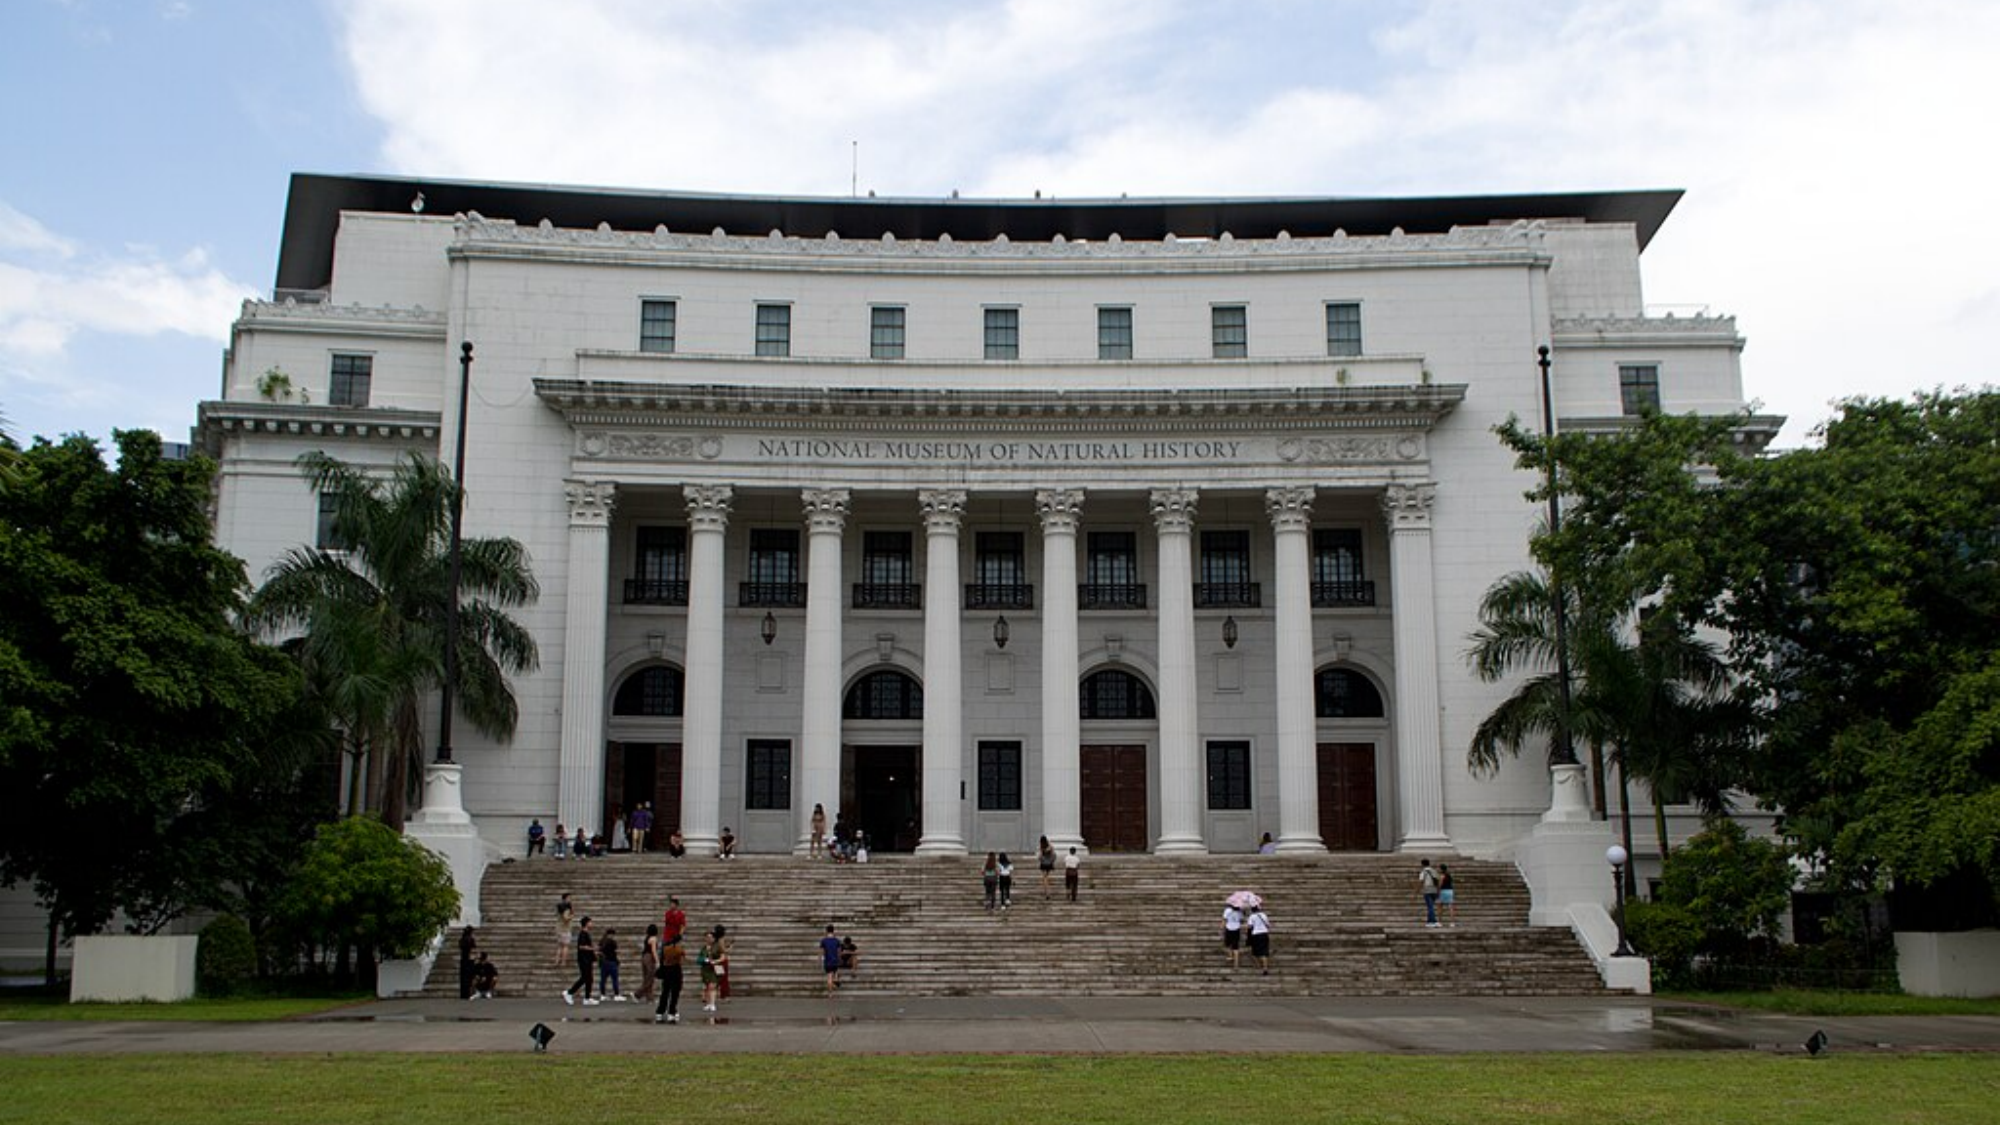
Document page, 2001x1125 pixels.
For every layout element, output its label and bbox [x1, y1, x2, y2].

list [0, 0, 2000, 1125]
